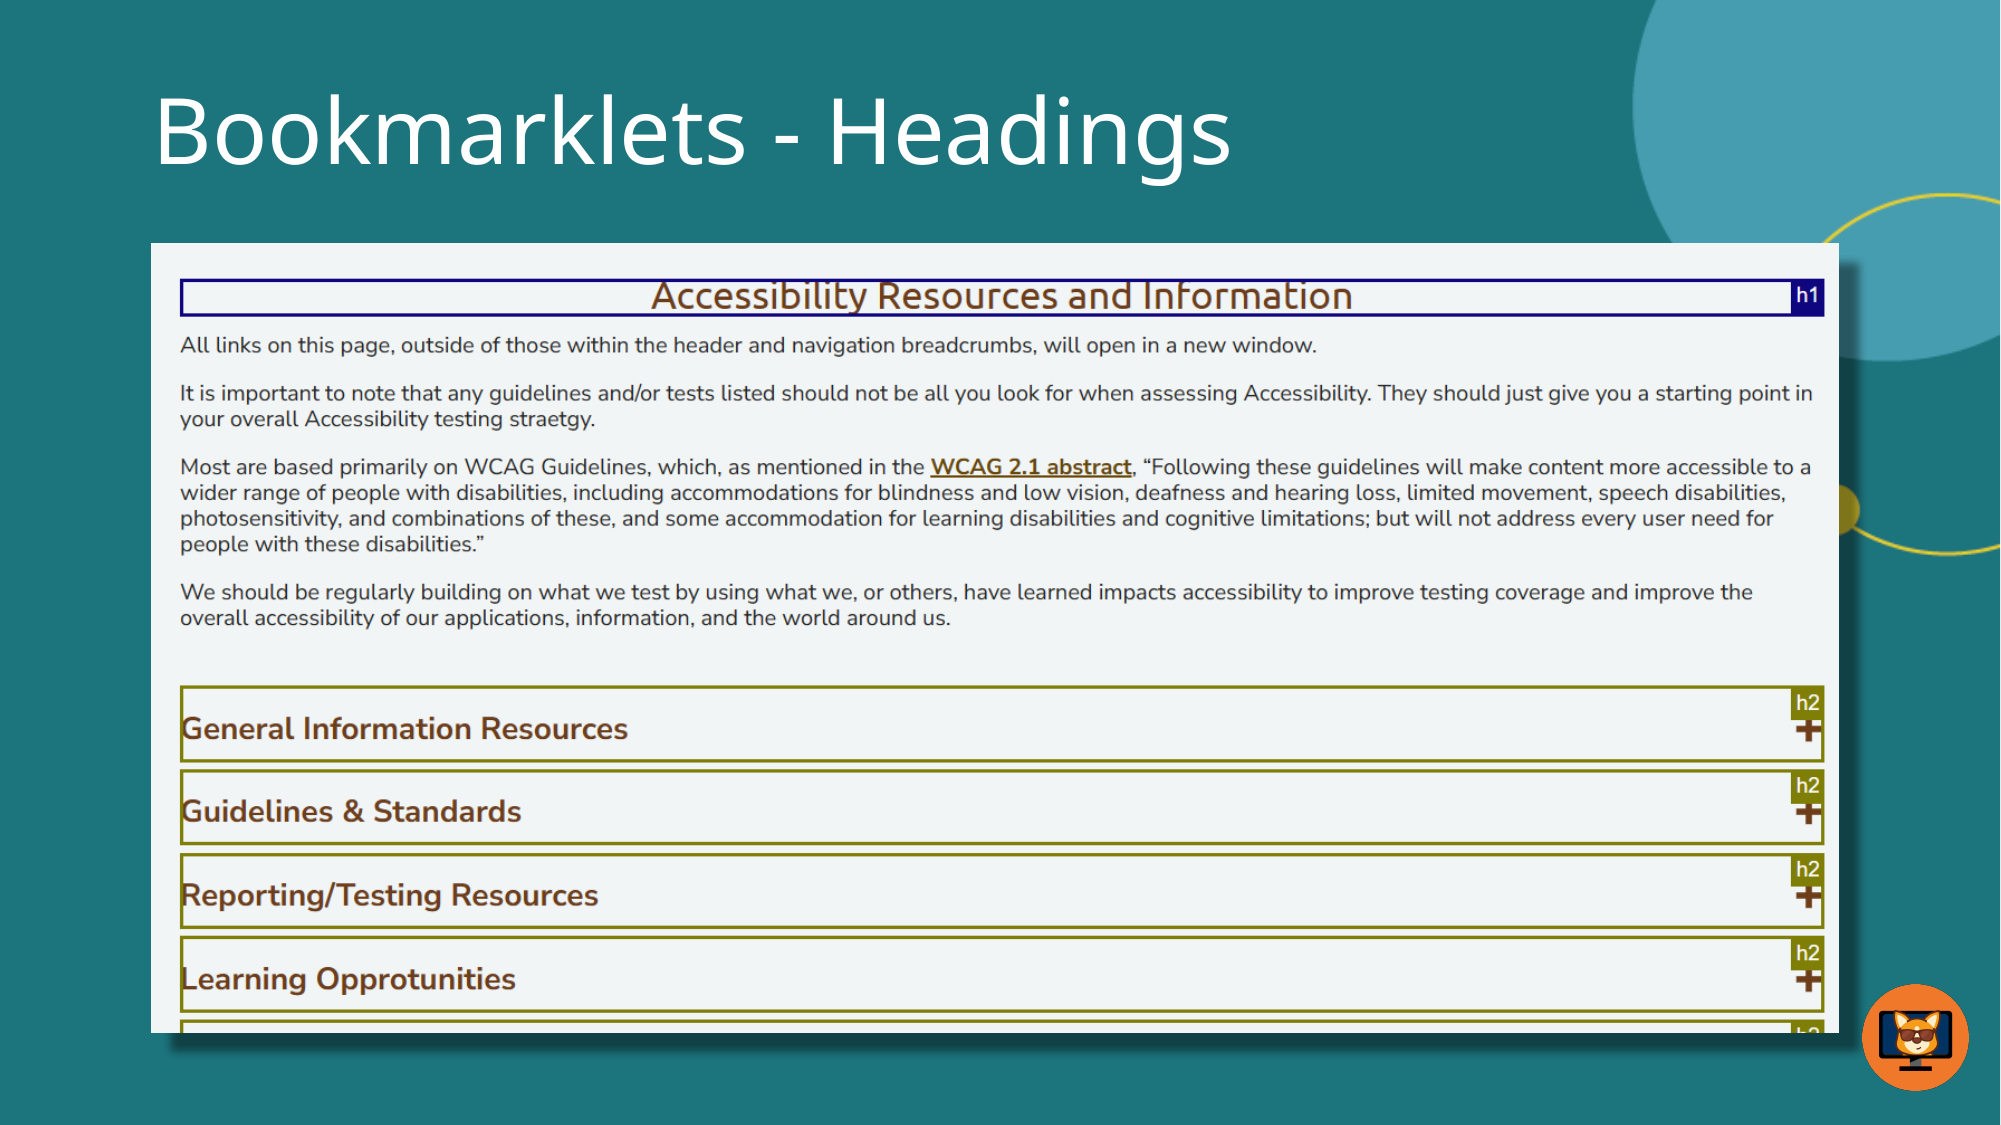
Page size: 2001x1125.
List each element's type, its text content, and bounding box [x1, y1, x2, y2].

title Bookmarklets - Headings [137, 26, 1505, 244]
picture [0, 0, 2001, 1125]
